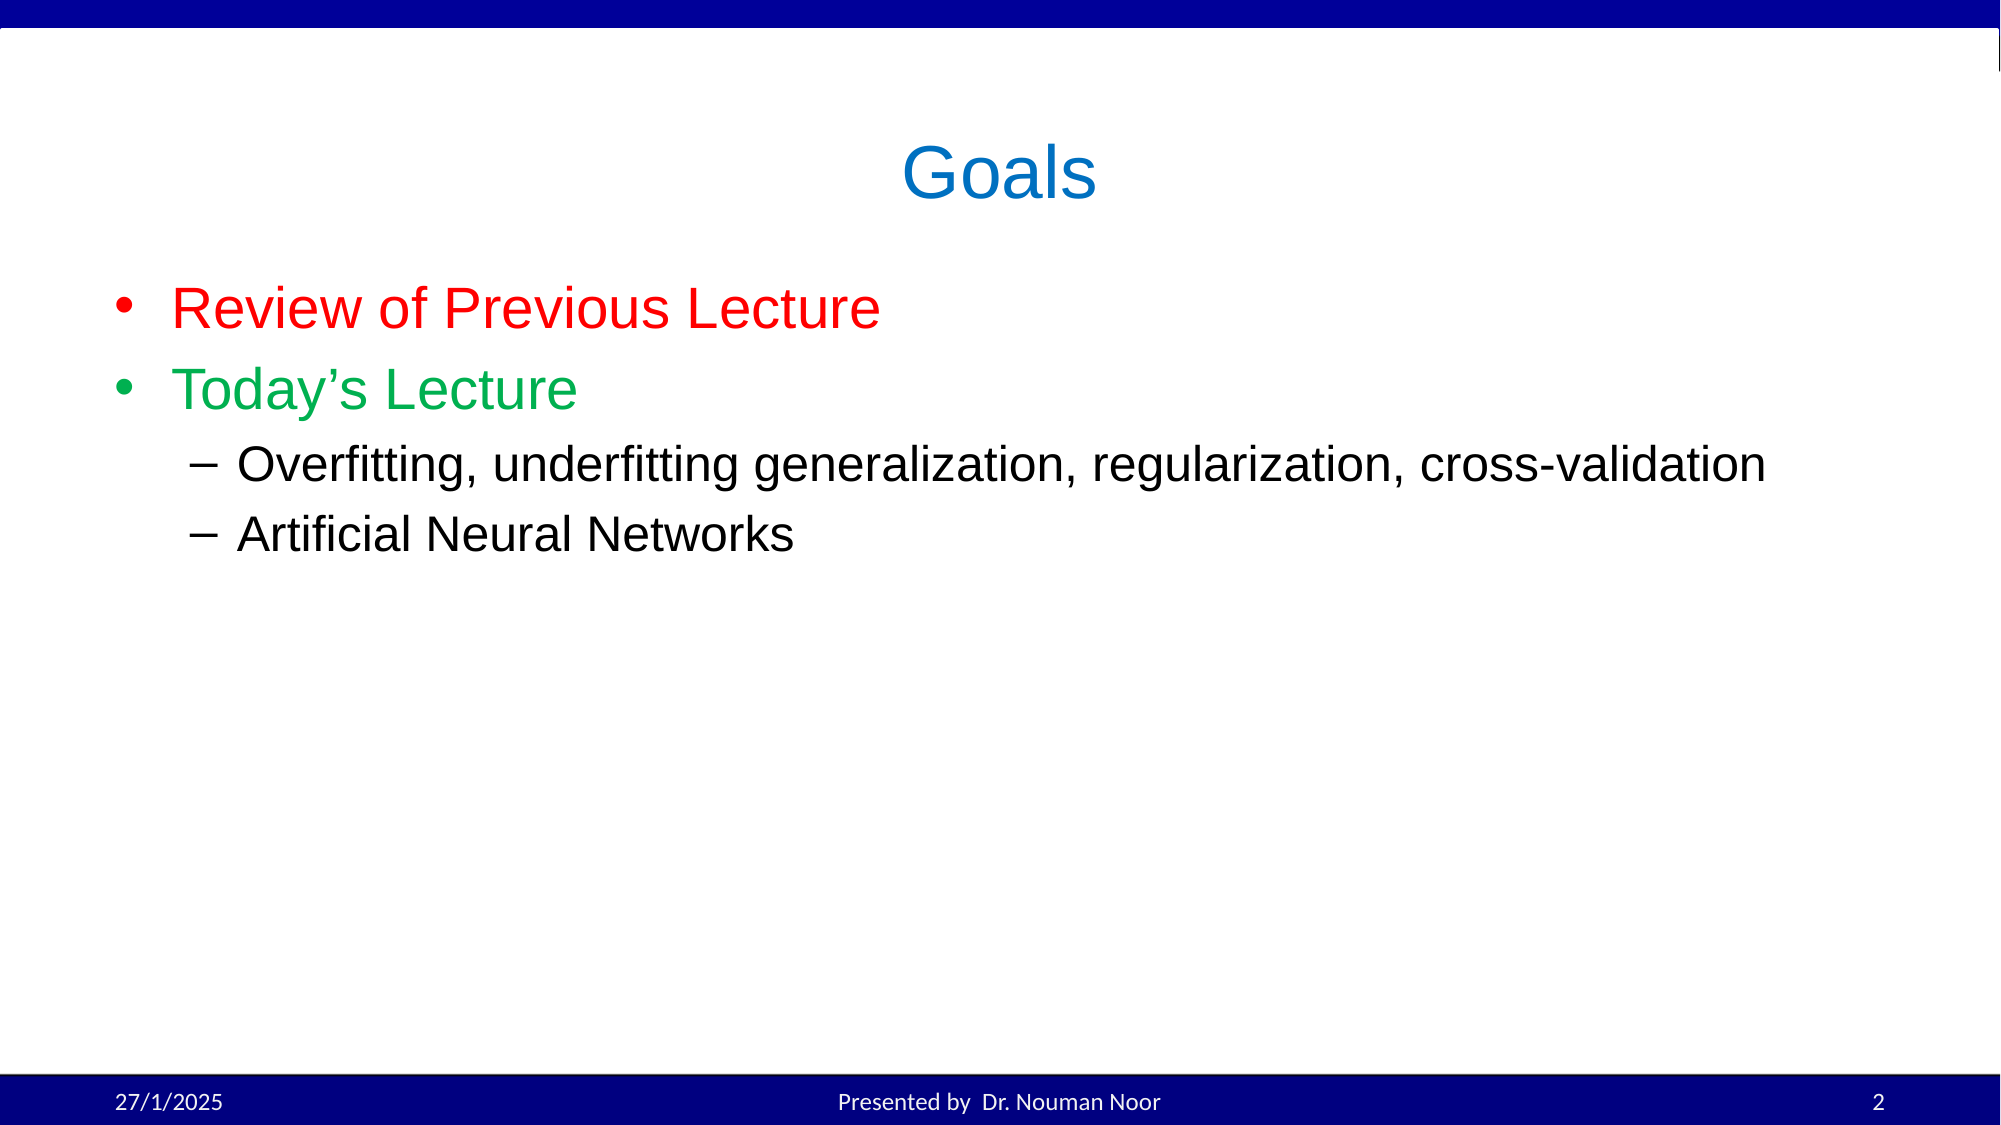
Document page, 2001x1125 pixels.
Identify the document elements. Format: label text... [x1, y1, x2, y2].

footer Presented by Dr. Nouman Noor [683, 1062, 1317, 1125]
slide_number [99, 1062, 567, 1125]
title Goals [99, 99, 1900, 238]
list Review of Previous Lecture Today’s Lecture Overfitting, underfitting generalization, regularization, cross-validation Artificial Neural Networks [99, 262, 1900, 1005]
slide_number 2 [1433, 1062, 1900, 1125]
picture [0, 0, 2001, 1125]
